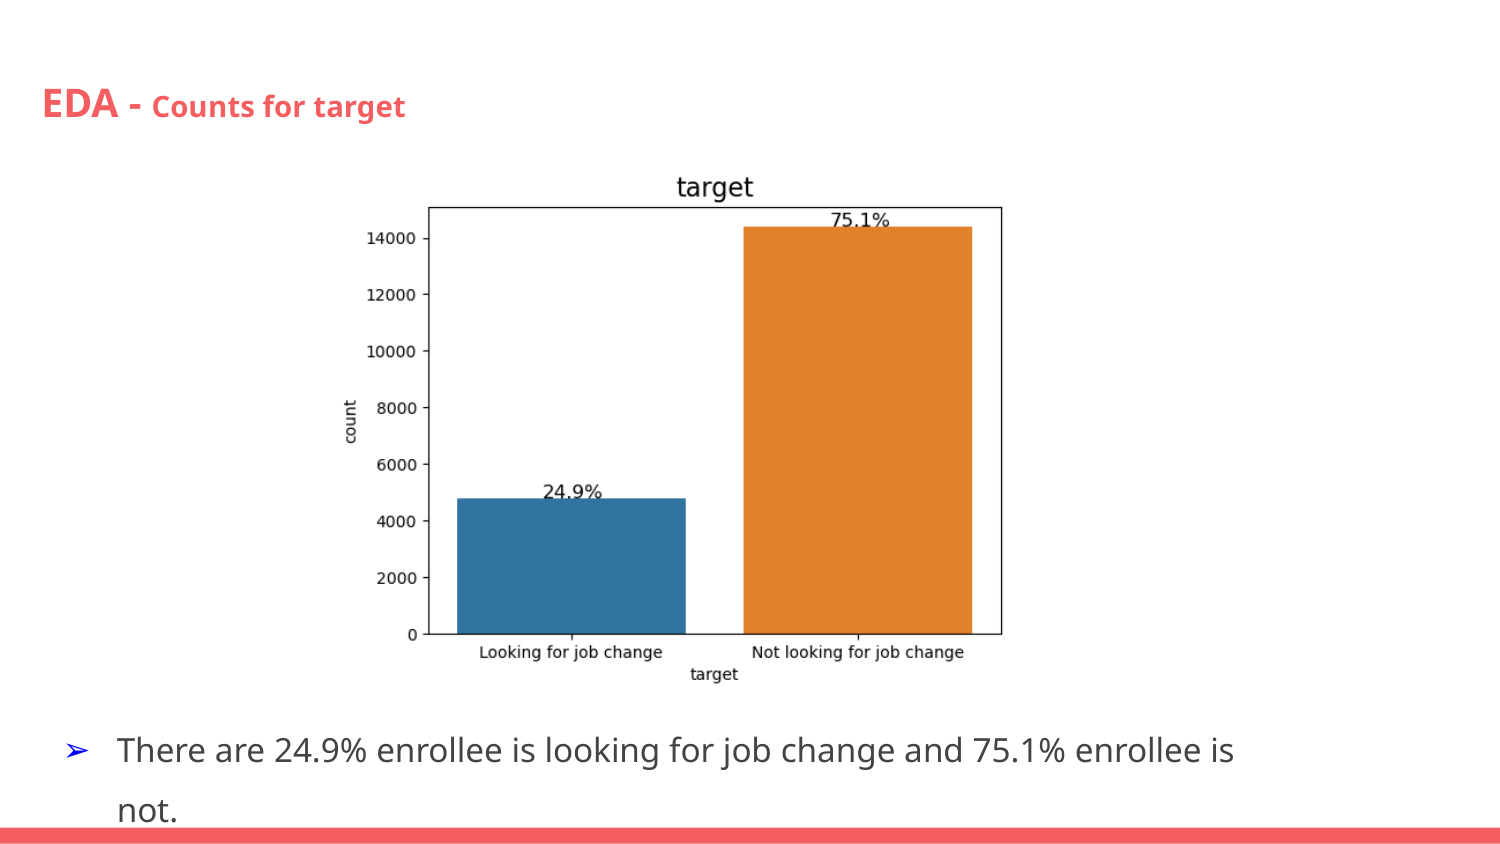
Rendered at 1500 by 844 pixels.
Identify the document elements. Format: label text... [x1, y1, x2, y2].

title EDA - Counts for target [26, 39, 641, 142]
picture [336, 140, 1076, 695]
text_box There are 24.9% enrollee is looking for job change and 75.1% enrollee is not. [26, 694, 1275, 844]
